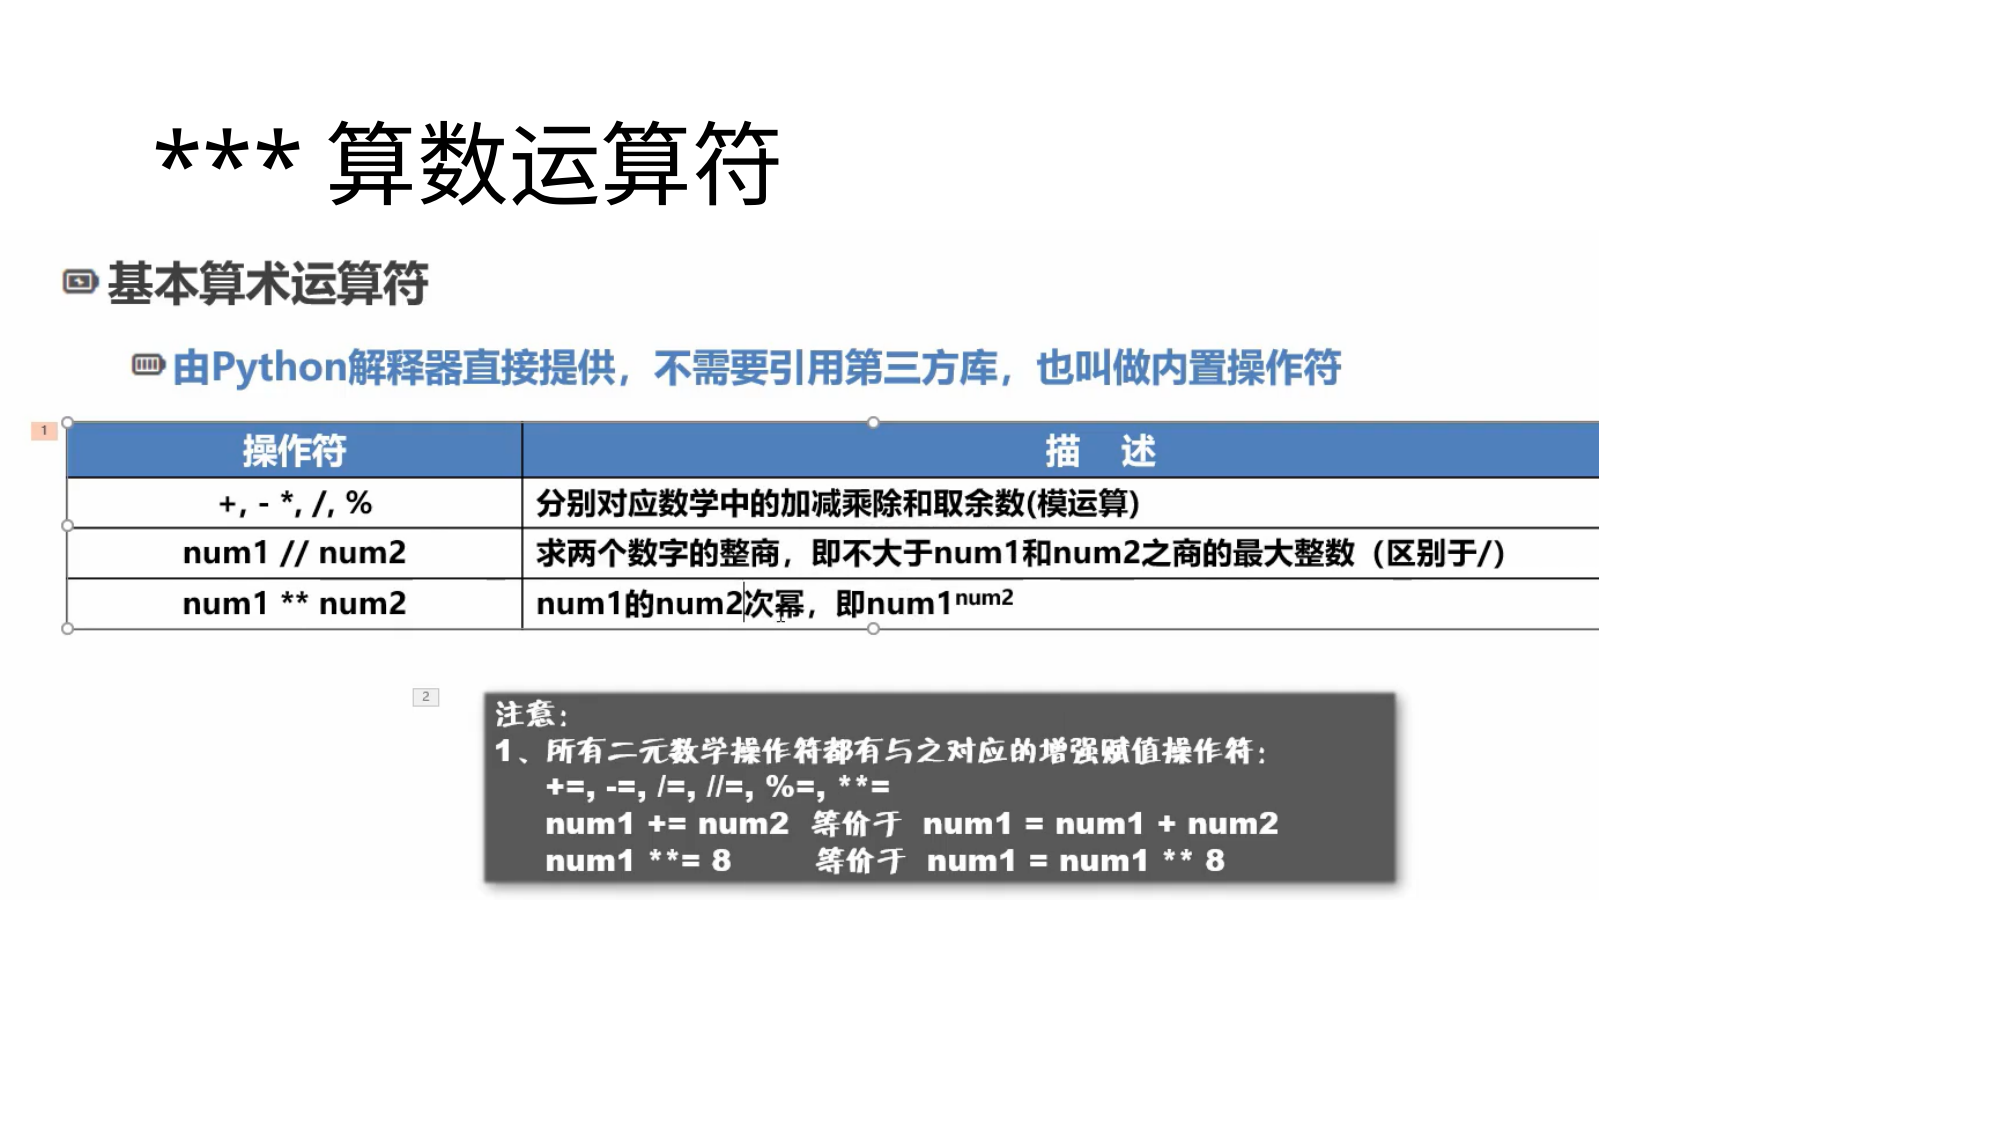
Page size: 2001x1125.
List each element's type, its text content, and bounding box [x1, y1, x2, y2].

picture [0, 230, 1599, 900]
title ***算数运算符 [137, 59, 1863, 278]
